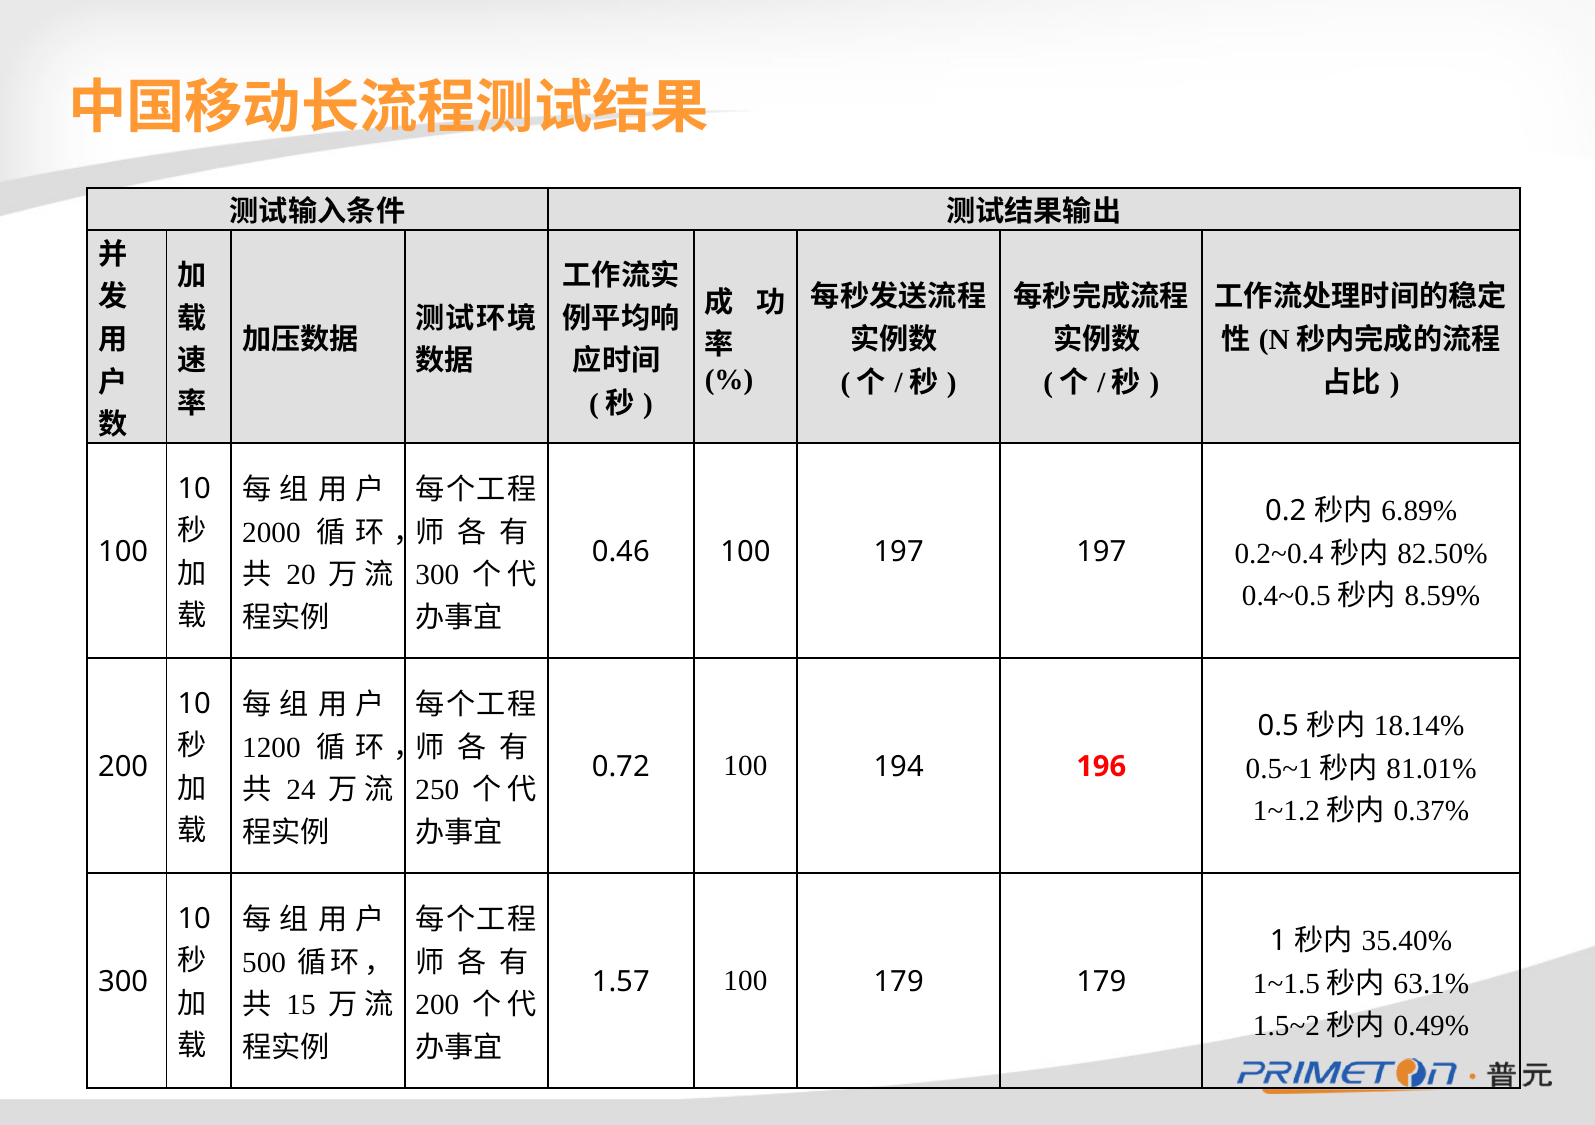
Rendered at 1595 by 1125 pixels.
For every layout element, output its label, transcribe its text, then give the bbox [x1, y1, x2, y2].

table_cell 工作流处理时间的稳定性(N秒内完成的流程占比) [1203, 231, 1519, 442]
table_cell 每组用户1200循环，共24万流程实例 [232, 659, 404, 872]
table_cell 194 [798, 659, 999, 872]
table_header 测试结果输出 [549, 189, 1519, 229]
table_cell 100 [695, 874, 796, 1087]
table_cell 加载速率 [167, 231, 230, 442]
table_cell 10秒加载 [167, 444, 230, 657]
table_cell 196 [1001, 659, 1201, 872]
table_cell 每秒发送流程实例数(个/秒) [798, 231, 999, 442]
table_cell 100 [88, 444, 166, 657]
table_cell 200 [88, 659, 166, 872]
title 中国移动长流程测试结果 [52, 57, 1556, 151]
table_cell 100 [695, 659, 796, 872]
table_cell 每组用户500循环，共15万流程实例 [232, 874, 404, 1087]
table_cell 1.57 [549, 874, 693, 1087]
table_cell 工作流实例平均响应时间(秒) [549, 231, 693, 442]
table_cell 0.72 [549, 659, 693, 872]
table_cell 197 [1001, 444, 1201, 657]
table_cell 每个工程师各有300个代办事宜 [406, 444, 547, 657]
table_cell 300 [88, 874, 166, 1087]
table_cell 并发用户数 [88, 231, 166, 442]
table_cell 100 [695, 444, 796, 657]
table_cell 10秒加载 [167, 659, 230, 872]
table_cell 197 [798, 444, 999, 657]
table_cell 每秒完成流程实例数(个/秒) [1001, 231, 1201, 442]
table_cell 179 [798, 874, 999, 1087]
table_cell 179 [1001, 874, 1201, 1087]
table_cell 成功率(%) [695, 231, 796, 442]
picture [0, 0, 1595, 1125]
table_cell 每组用户2000循环，共20万流程实例 [232, 444, 404, 657]
table_cell 1秒内35.40% 1~1.5秒内63.1% 1.5~2秒内0.49% [1203, 874, 1519, 1087]
table_cell 10秒加载 [167, 874, 230, 1087]
table_header 测试输入条件 [88, 189, 547, 229]
table_cell 加压数据 [232, 231, 404, 442]
table_cell 0.2秒内6.89% 0.2~0.4秒内82.50% 0.4~0.5秒内8.59% [1203, 444, 1519, 657]
table_cell 每个工程师各有250个代办事宜 [406, 659, 547, 872]
table_cell 0.5秒内18.14% 0.5~1秒内81.01% 1~1.2秒内0.37% [1203, 659, 1519, 872]
table_cell 每个工程师各有200个代办事宜 [406, 874, 547, 1087]
table_cell 0.46 [549, 444, 693, 657]
table_cell 测试环境数据 [406, 231, 547, 442]
